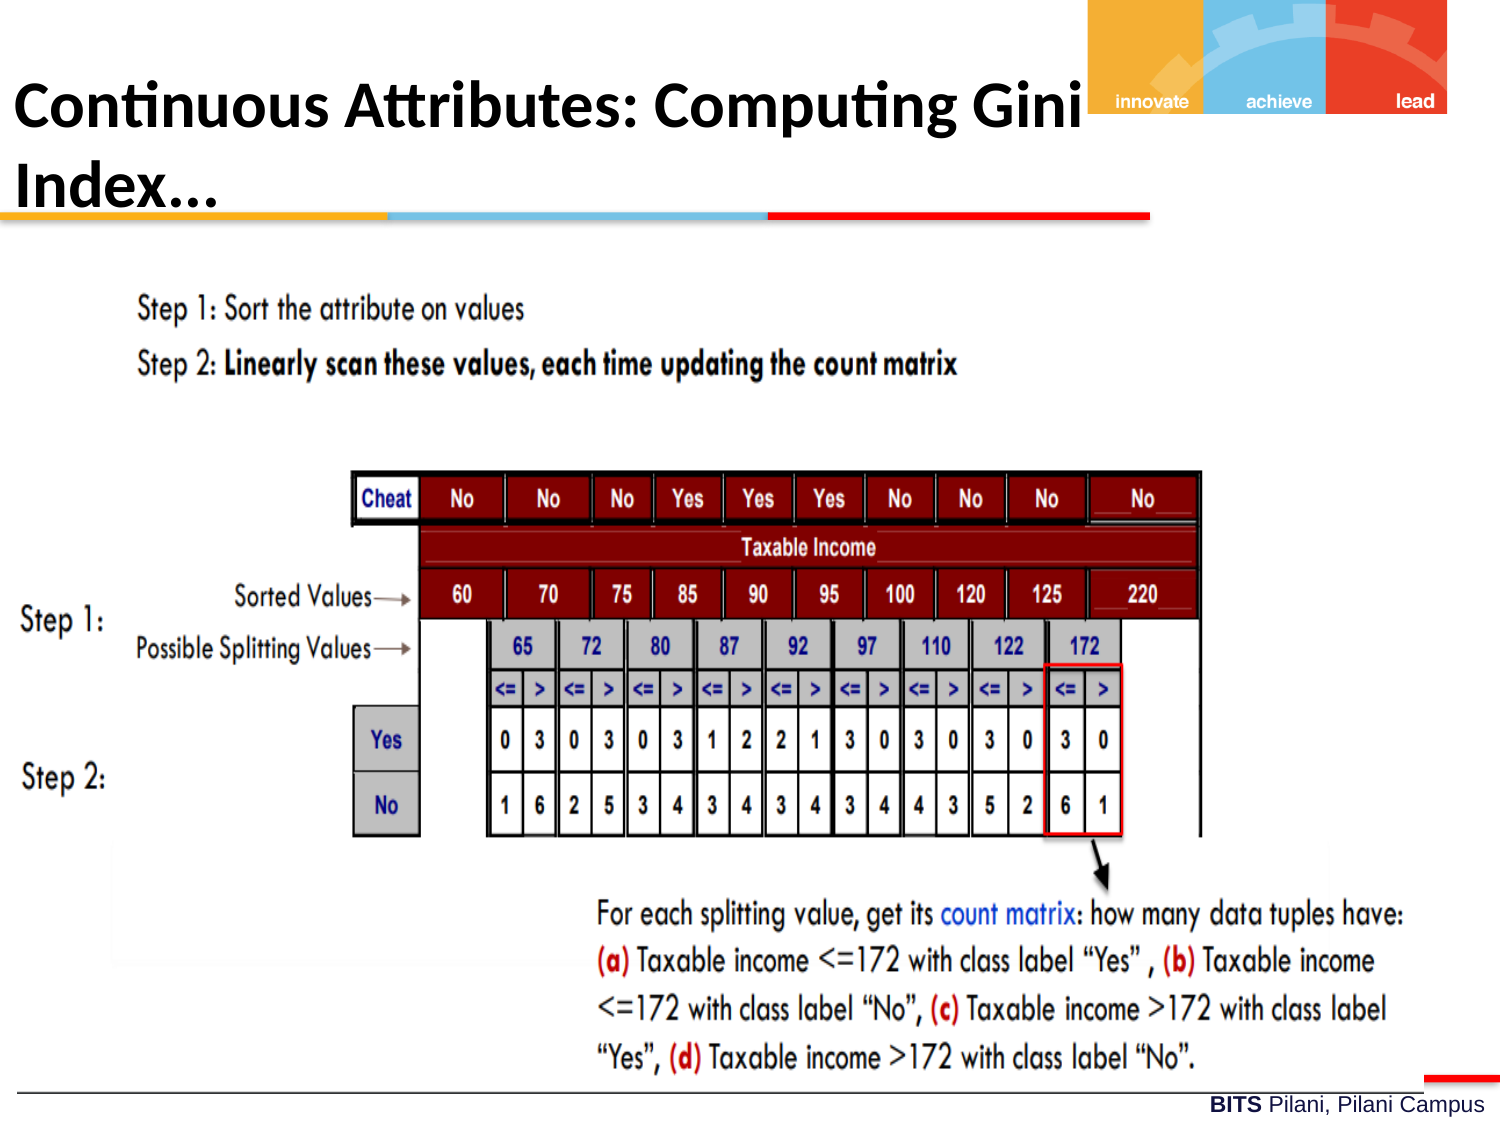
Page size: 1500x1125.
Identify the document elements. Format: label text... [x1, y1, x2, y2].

picture [1087, 0, 1448, 114]
title Continuous Attributes: Computing Gini Index... [0, 45, 1294, 237]
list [17, 278, 1424, 1095]
